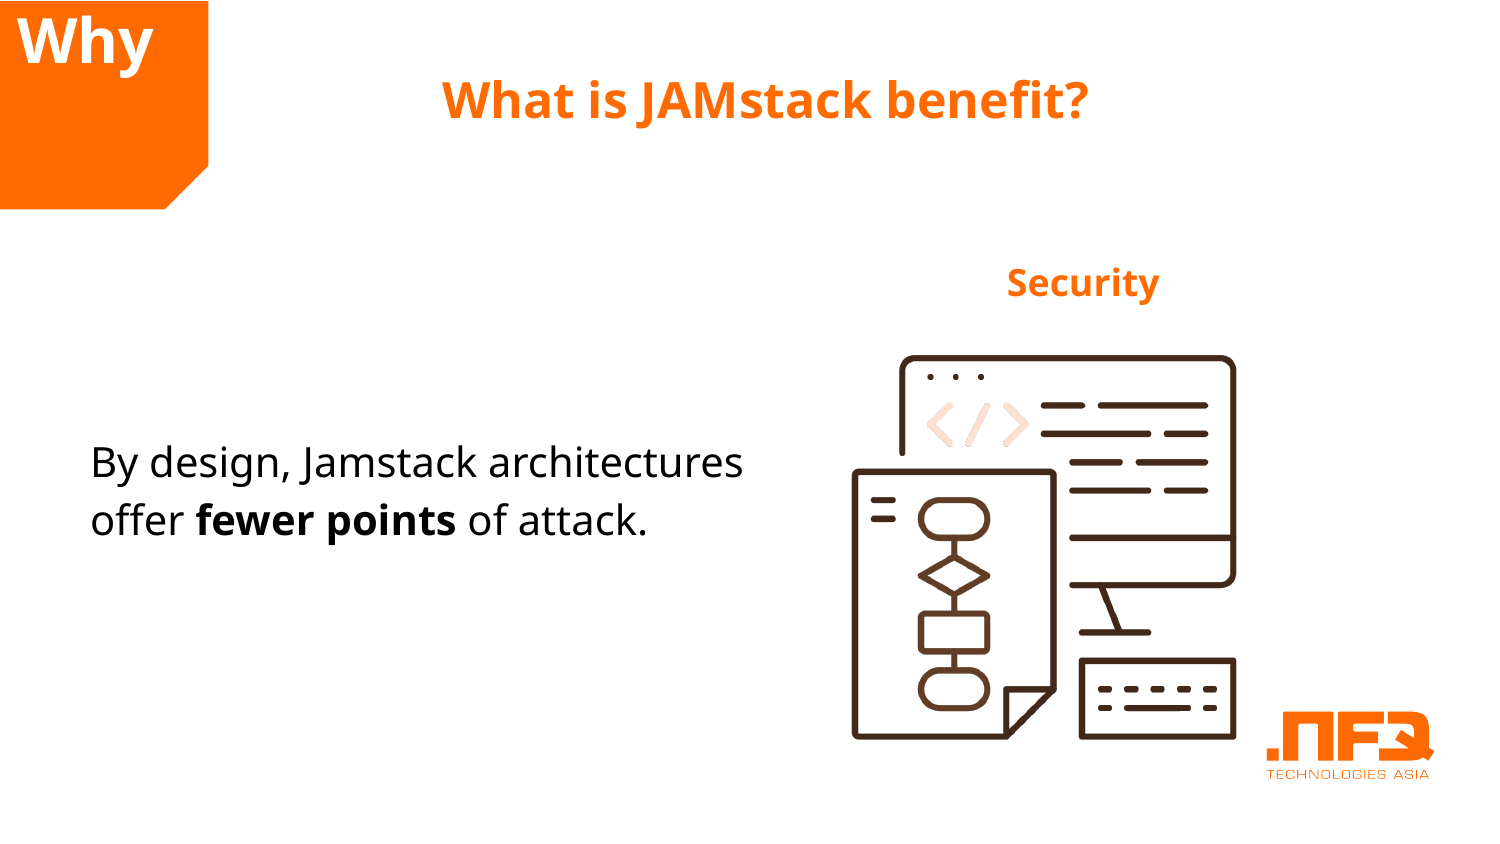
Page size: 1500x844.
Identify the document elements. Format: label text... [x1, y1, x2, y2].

text_box Security [764, 237, 1403, 313]
text_box By design, Jamstack architectures offer fewer points of attack. [75, 222, 772, 750]
list Why [6, 3, 211, 206]
picture [795, 299, 1440, 794]
text_box What is JAMstack benefit? [272, 44, 1260, 165]
